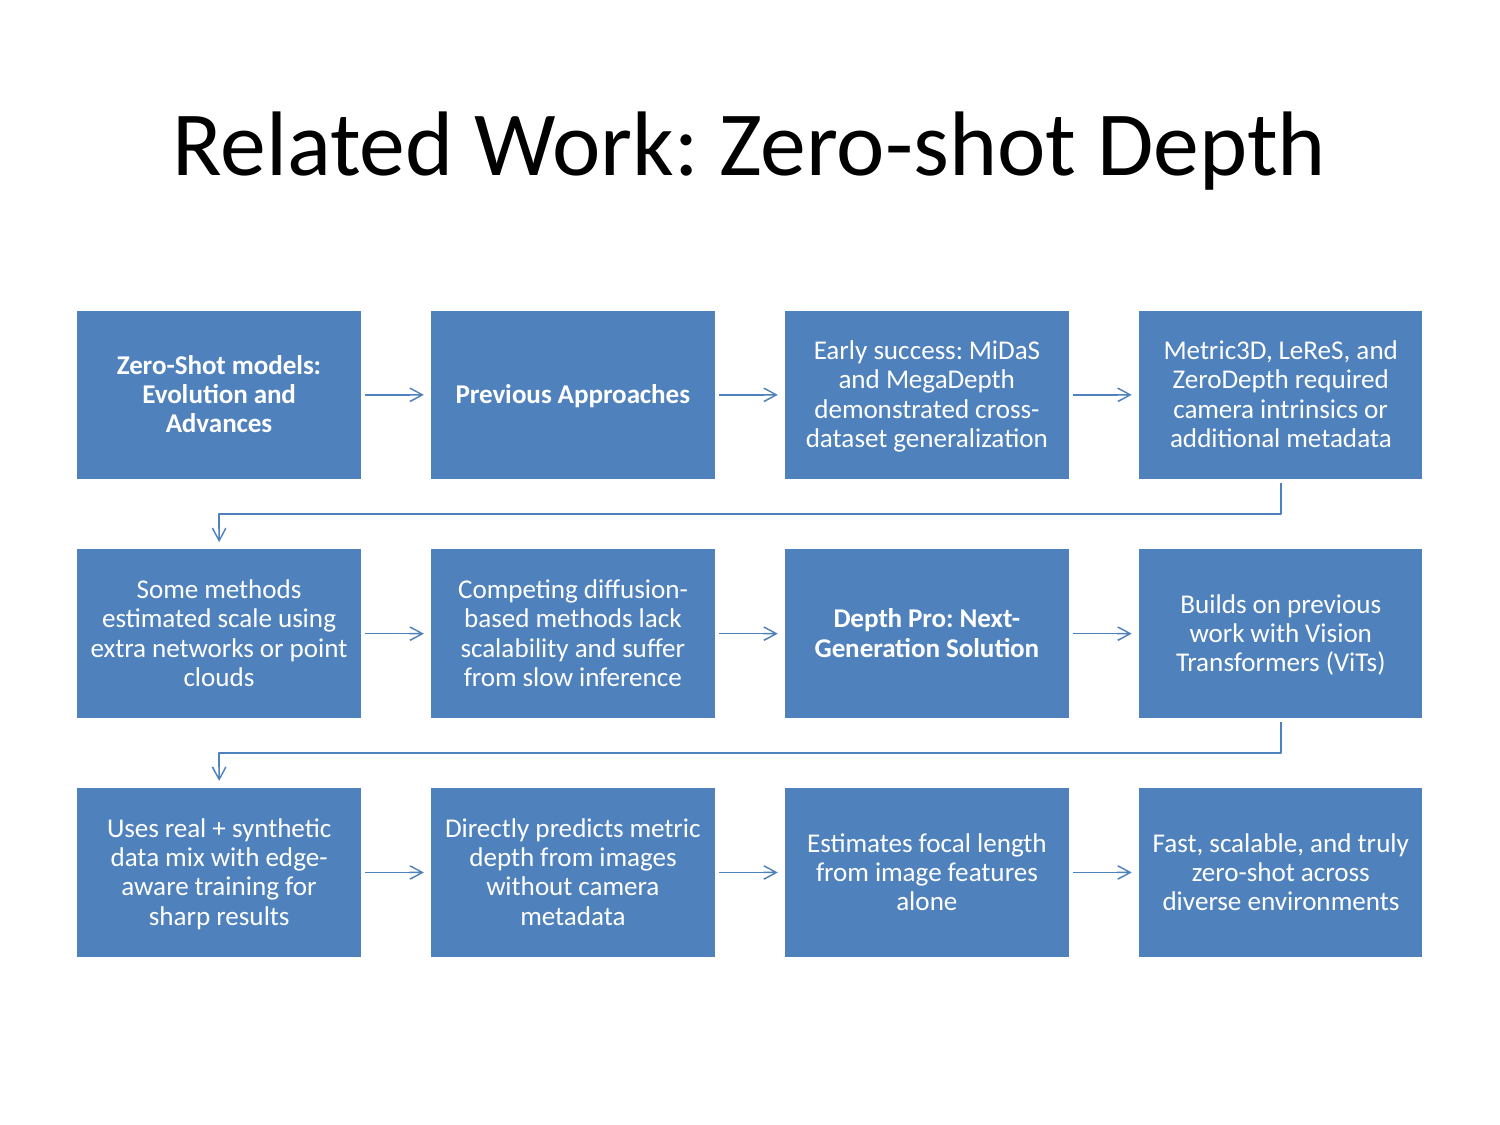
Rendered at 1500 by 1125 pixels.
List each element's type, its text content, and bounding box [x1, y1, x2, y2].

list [74, 262, 1426, 1006]
title Related Work: Zero-shot Depth [75, 45, 1425, 233]
